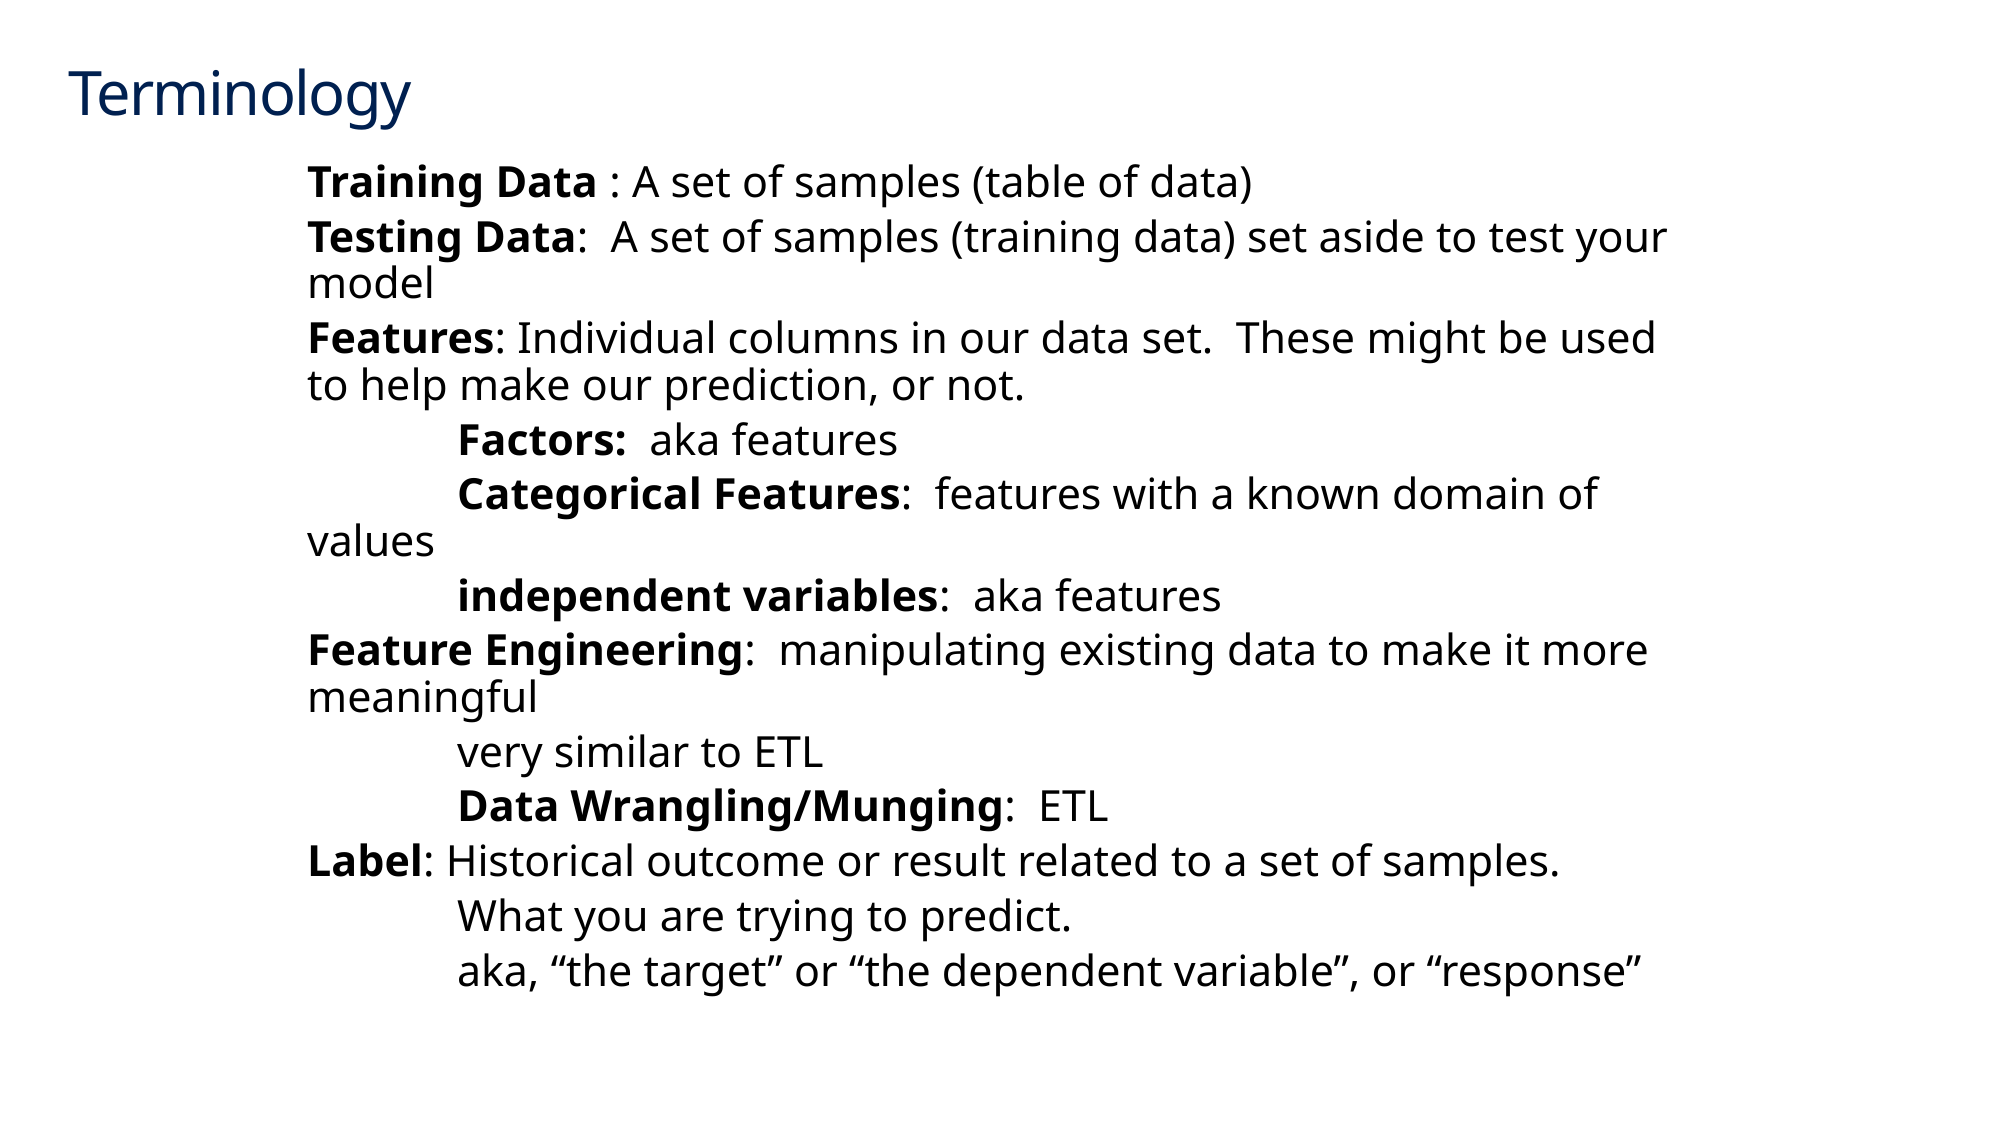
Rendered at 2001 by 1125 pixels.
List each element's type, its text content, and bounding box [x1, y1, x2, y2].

title Terminology [44, 47, 1957, 196]
list Training Data : A set of samples (table of data) Testing Data: A set of samples (training data) set aside to test your model Features: Individual columns in our data set. These might be used to help make our prediction, or not. Factors: aka features Categorical Features: features with a known domain of values independent variables: aka features Feature Engineering: manipulating existing data to make it more meaningful very similar to ETL Data Wrangling/Munging: ETL Label: Historical outcome or result related to a set of samples. What you are trying to predict. aka, “the target” or “the dependent variable”, or “response” [283, 145, 1717, 898]
